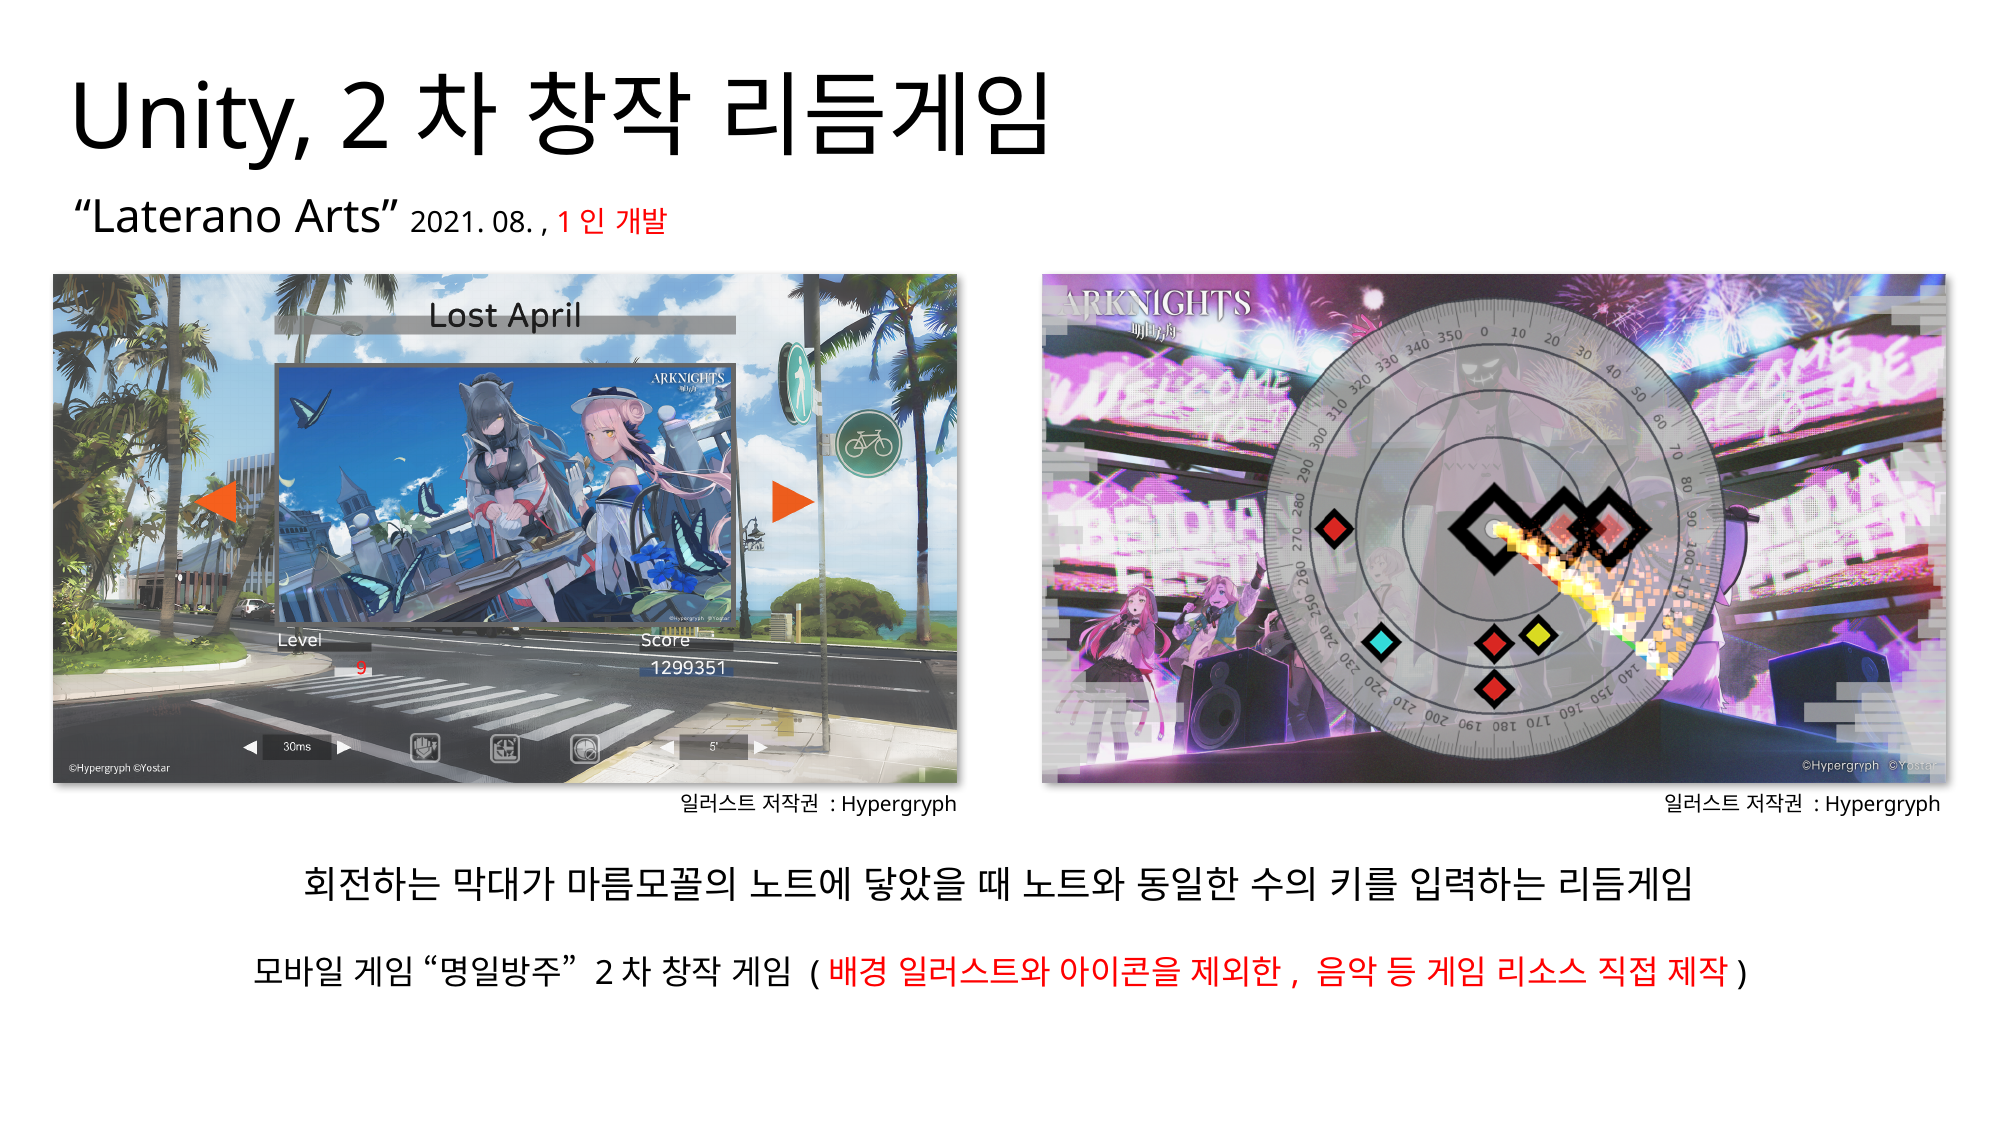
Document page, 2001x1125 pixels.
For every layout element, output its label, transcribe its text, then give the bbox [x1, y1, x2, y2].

picture [53, 274, 958, 783]
text_box 일러스트 저작권 : Hypergryph [1649, 783, 1956, 823]
text_box 회전하는 막대가 마름모꼴의 노트에 닿았을 때 노트와 동일한 수의 키를 입력하는 리듬게임 모바일 게임 “명일방주” 2차 창작 게임 (배경 일러스트와 아이콘을 제외한, 음악 등 게임 리소스 직접 제작) [238, 854, 1762, 999]
text_box 일러스트 저작권 : Hypergryph [666, 783, 973, 823]
picture [1042, 274, 1946, 783]
title Unity, 2차 창작 리듬게임 [53, 9, 1139, 228]
text_box “Laterano Arts” 2021. 08. , 1인 개발 [59, 179, 685, 249]
